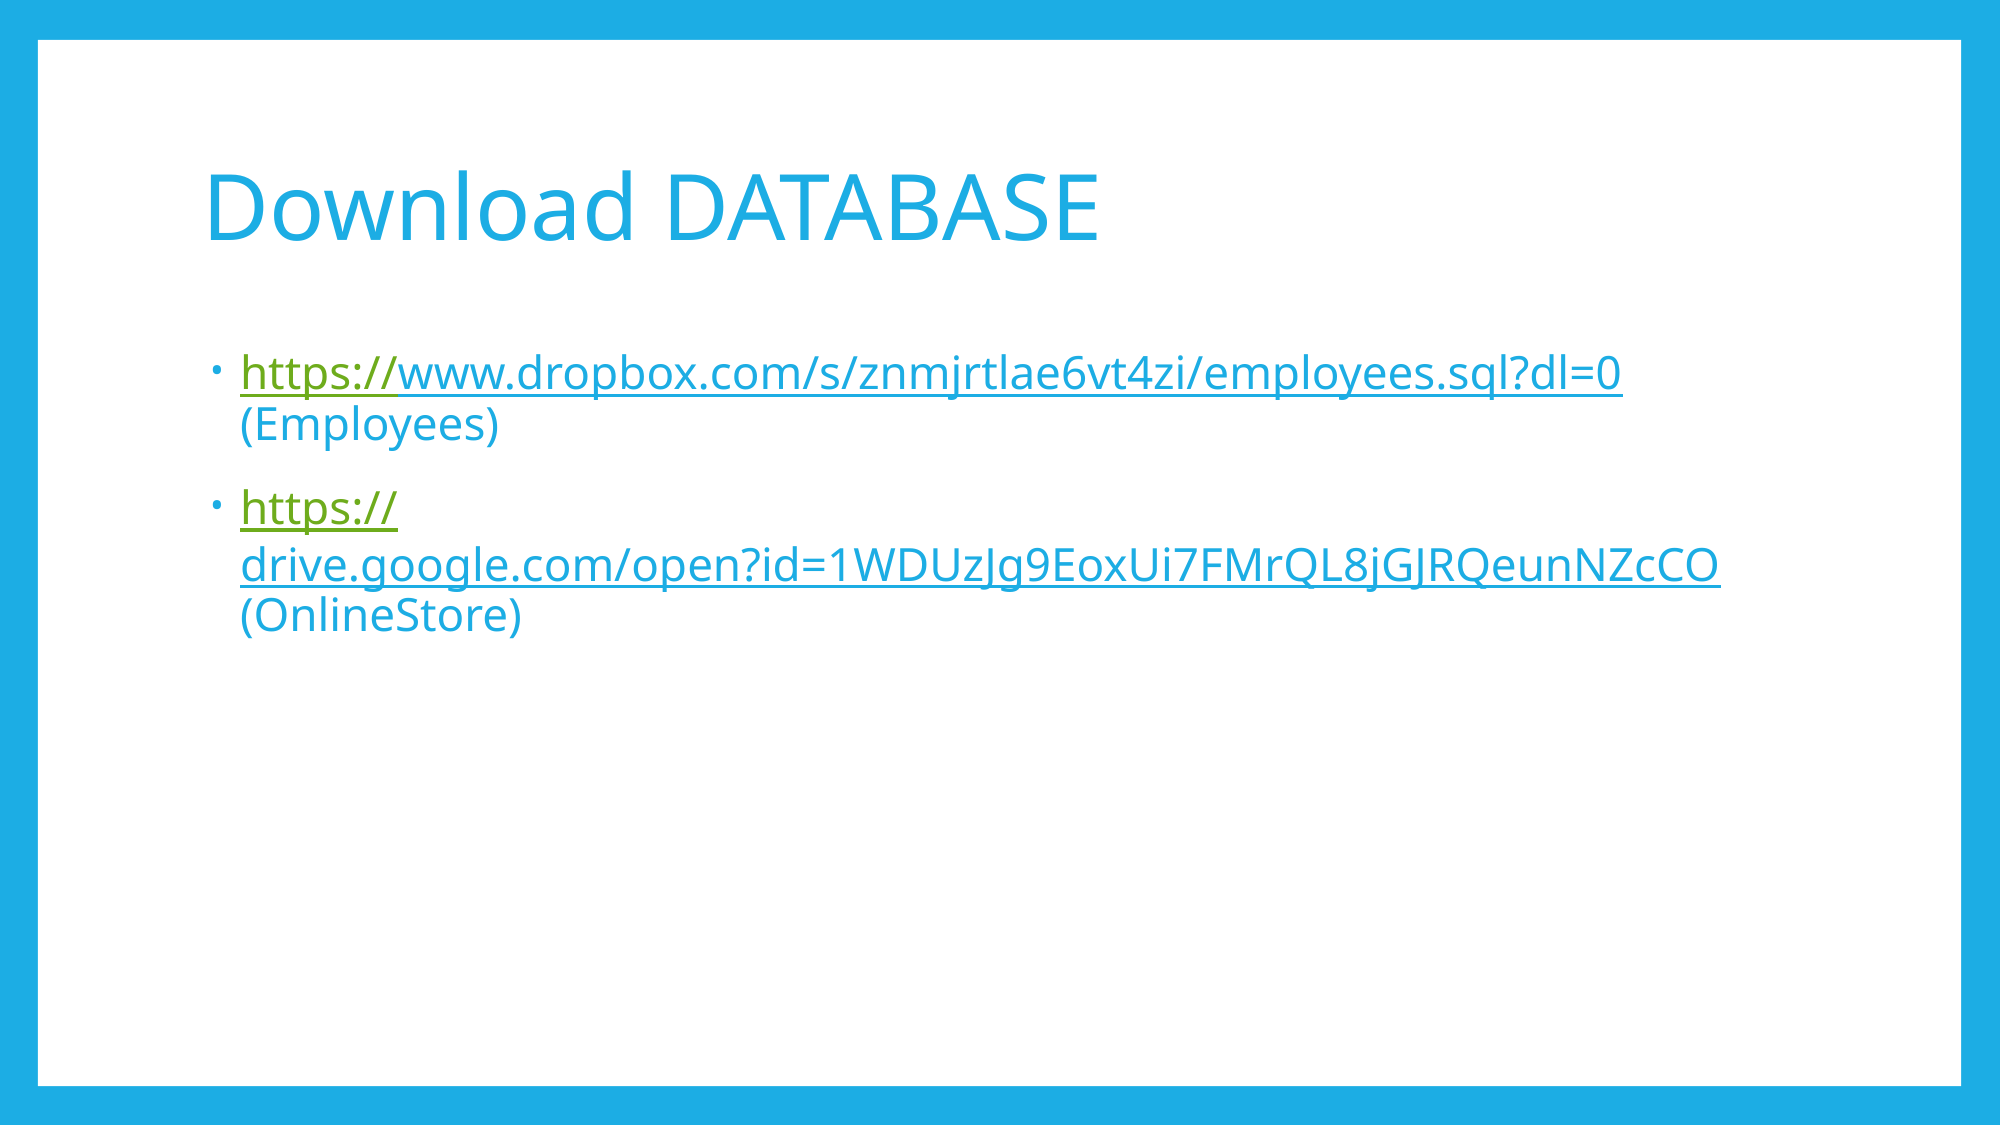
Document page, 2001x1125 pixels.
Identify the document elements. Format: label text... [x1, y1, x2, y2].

title Download DATABASE [187, 99, 1808, 323]
list https://www.dropbox.com/s/znmjrtlae6vt4zi/employees.sql?dl=0 (Employees) https://drive.google.com/open?id=1WDUzJg9EoxUi7FMrQL8jGJRQeunNZcCO (OnlineStore) [187, 337, 1808, 1000]
